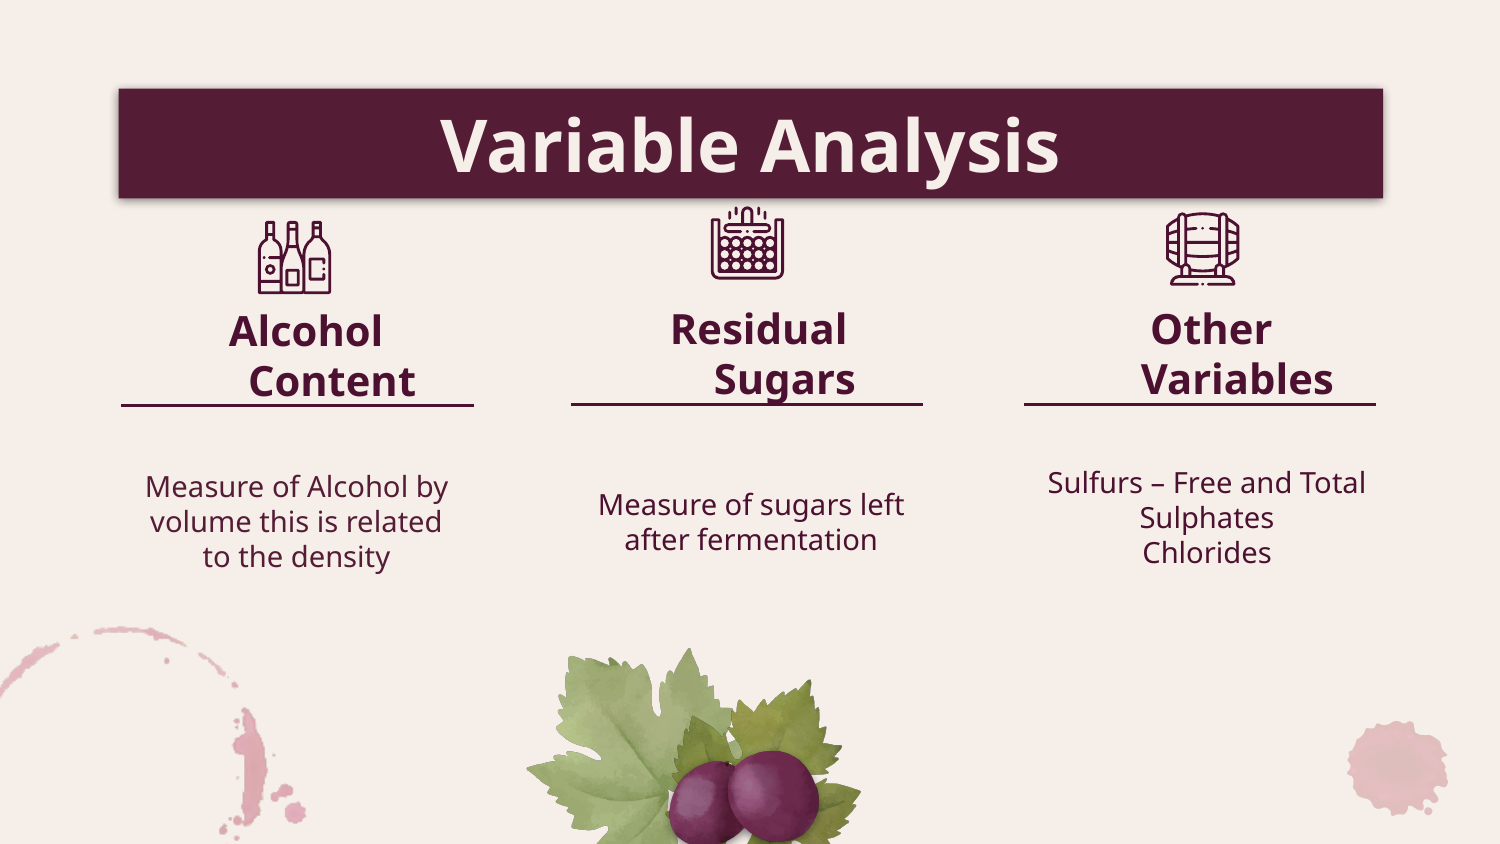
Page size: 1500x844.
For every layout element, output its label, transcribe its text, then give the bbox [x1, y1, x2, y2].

subtitle Other Variables [1023, 321, 1377, 385]
title Variable Analysis [118, 88, 1384, 199]
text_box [1165, 212, 1240, 286]
text_box Measure of Alcohol by volume this is related to the density [120, 422, 473, 620]
subtitle Alcohol Content [118, 322, 472, 386]
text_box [257, 220, 332, 295]
picture [495, 620, 864, 844]
text_box Measure of sugars left after fermentation [575, 422, 927, 620]
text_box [710, 206, 785, 280]
subtitle Residual Sugars [571, 321, 924, 385]
text_box Sulfurs – Free and Total Sulphates Chlorides [1031, 435, 1383, 633]
